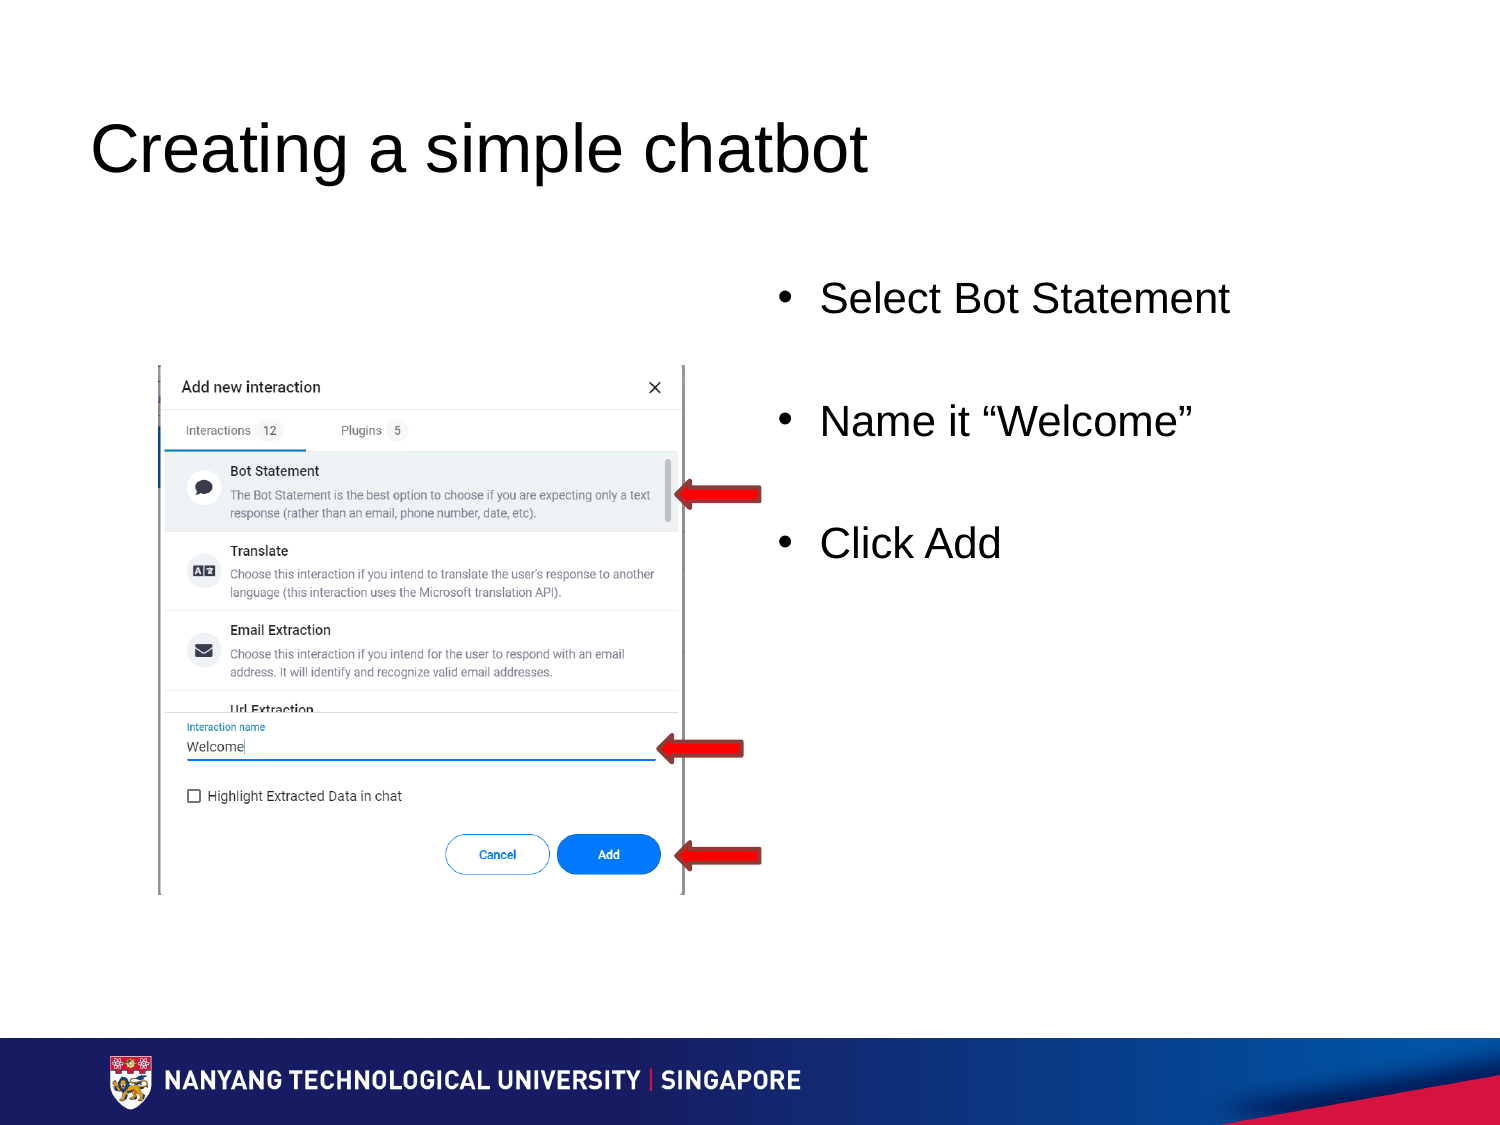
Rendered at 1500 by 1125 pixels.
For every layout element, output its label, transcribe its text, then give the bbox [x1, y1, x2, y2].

picture [158, 364, 686, 896]
text_box [690, 739, 744, 758]
picture [0, 1038, 1500, 1125]
list Select Bot Statement Name it “Welcome” Click Add [762, 262, 1425, 1005]
title Creating a simple chatbot [75, 92, 1425, 280]
text_box [690, 478, 762, 510]
text_box [690, 840, 762, 872]
